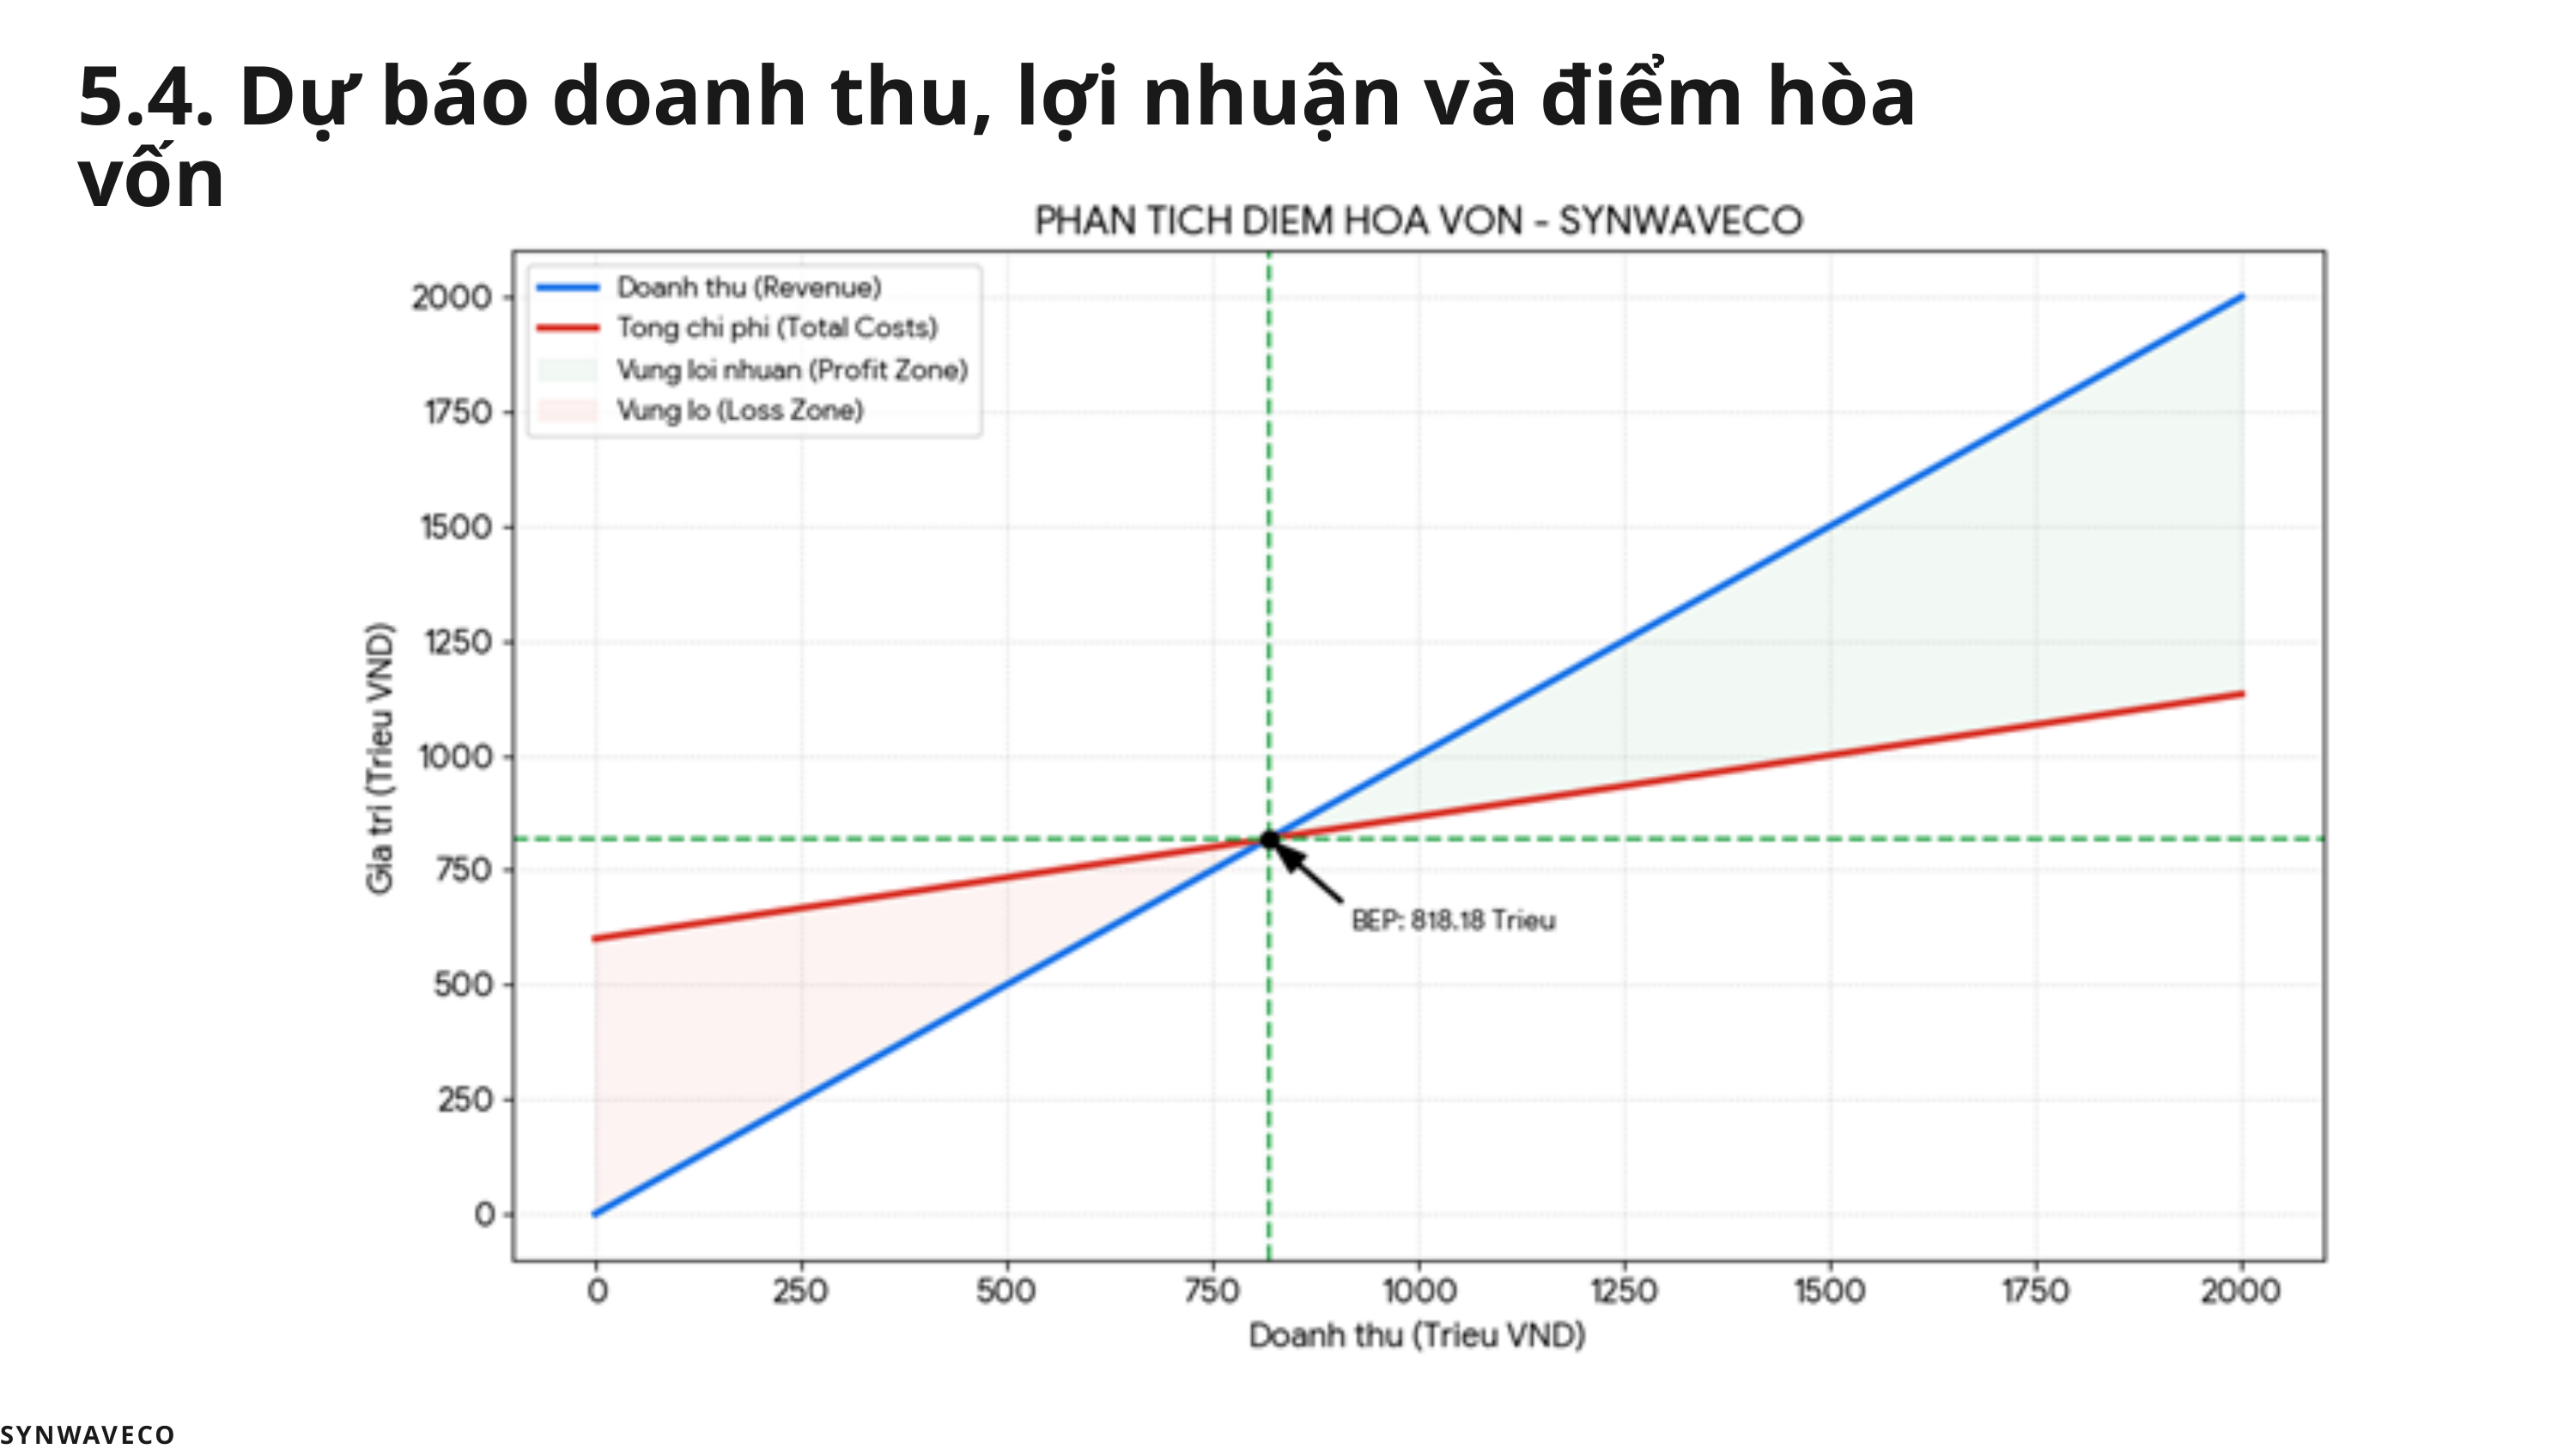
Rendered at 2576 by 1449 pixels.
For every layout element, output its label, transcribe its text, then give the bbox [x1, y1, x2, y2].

text_box 5.4. Dự báo doanh thu, lợi nhuận và điểm hòa vốn [77, 60, 1950, 223]
text_box SYNWAVECO [0, 1419, 972, 1449]
text_box [337, 177, 2355, 1386]
